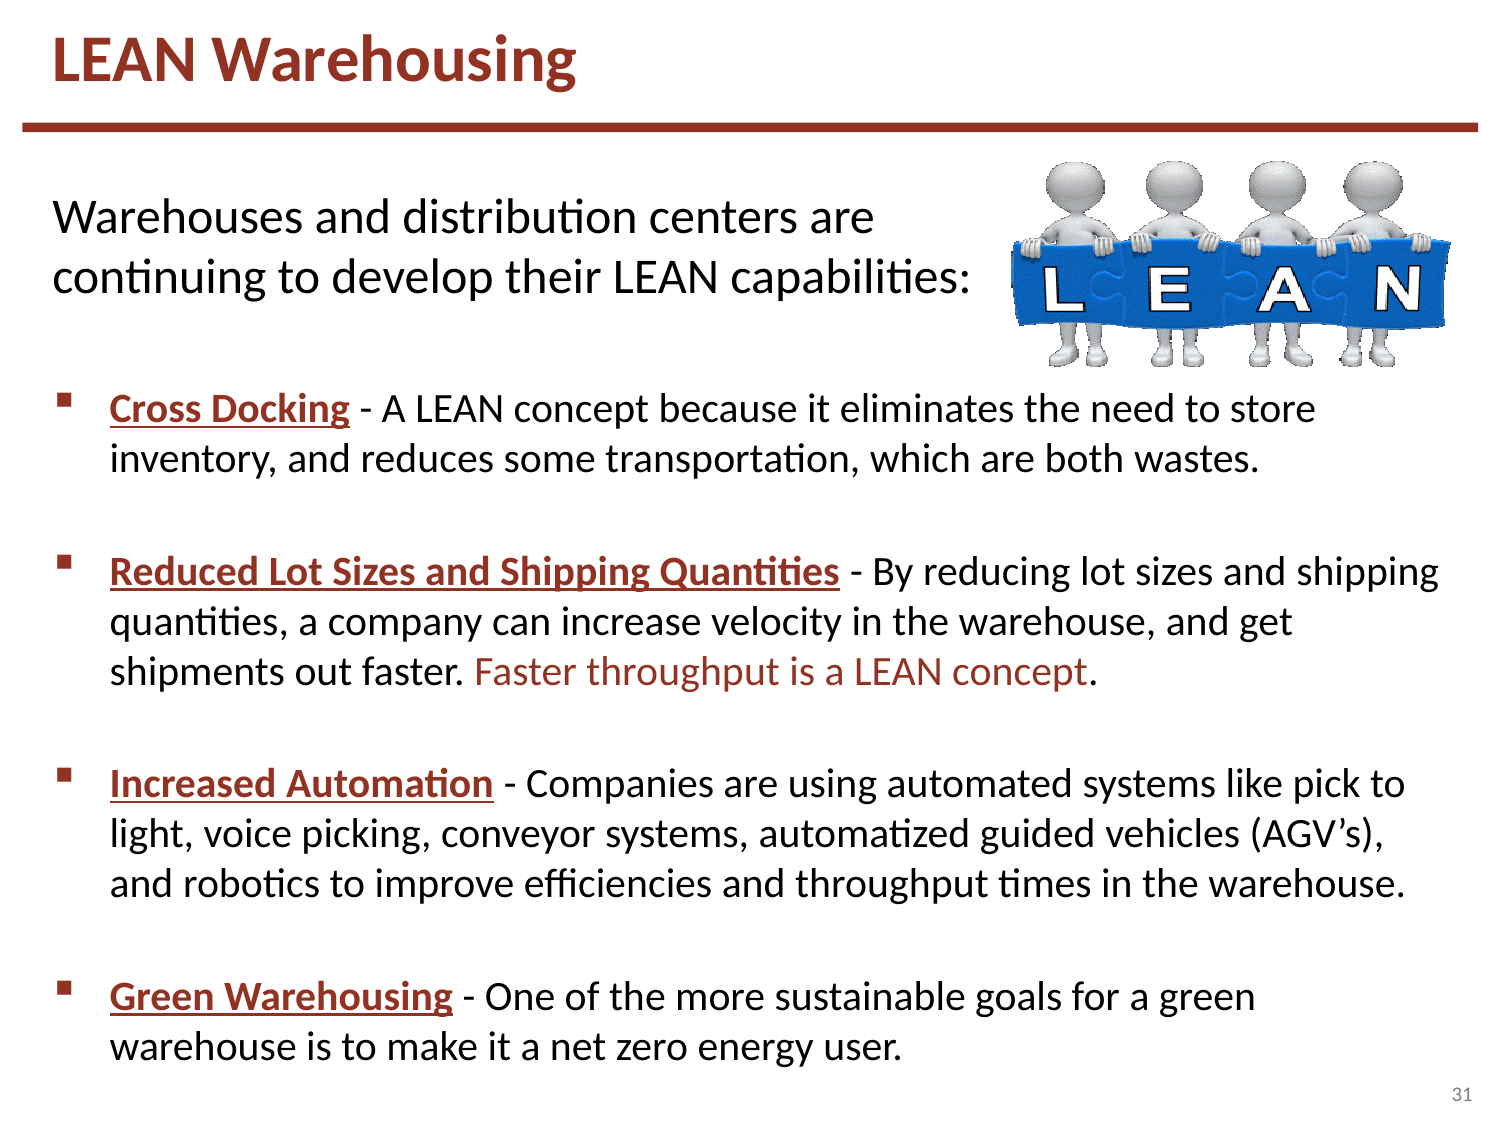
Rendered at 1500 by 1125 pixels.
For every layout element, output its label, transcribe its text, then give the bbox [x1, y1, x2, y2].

picture [996, 149, 1463, 380]
title LEAN Warehousing [37, 0, 1189, 165]
slide_number 31 [1451, 1079, 1484, 1108]
text_box Warehouses and distribution centers are continuing to develop their LEAN capabilities: [37, 176, 991, 312]
list Cross Docking - A LEAN concept because it eliminates the need to store inventory, and reduces some transportation, which are both wastes. Reduced Lot Sizes and Shipping Quantities - By reducing lot sizes and shipping quantities, a company can increase velocity in the warehouse, and get shipments out faster. Faster throughput is a LEAN concept. Increased Automation - Companies are using automated systems like pick to light, voice picking, conveyor systems, automatized guided vehicles (AGV’s), and robotics to improve efficiencies and throughput times in the warehouse. Green Warehousing - One of the more sustainable goals for a green warehouse is to make it a net zero energy user. [37, 373, 1463, 1113]
